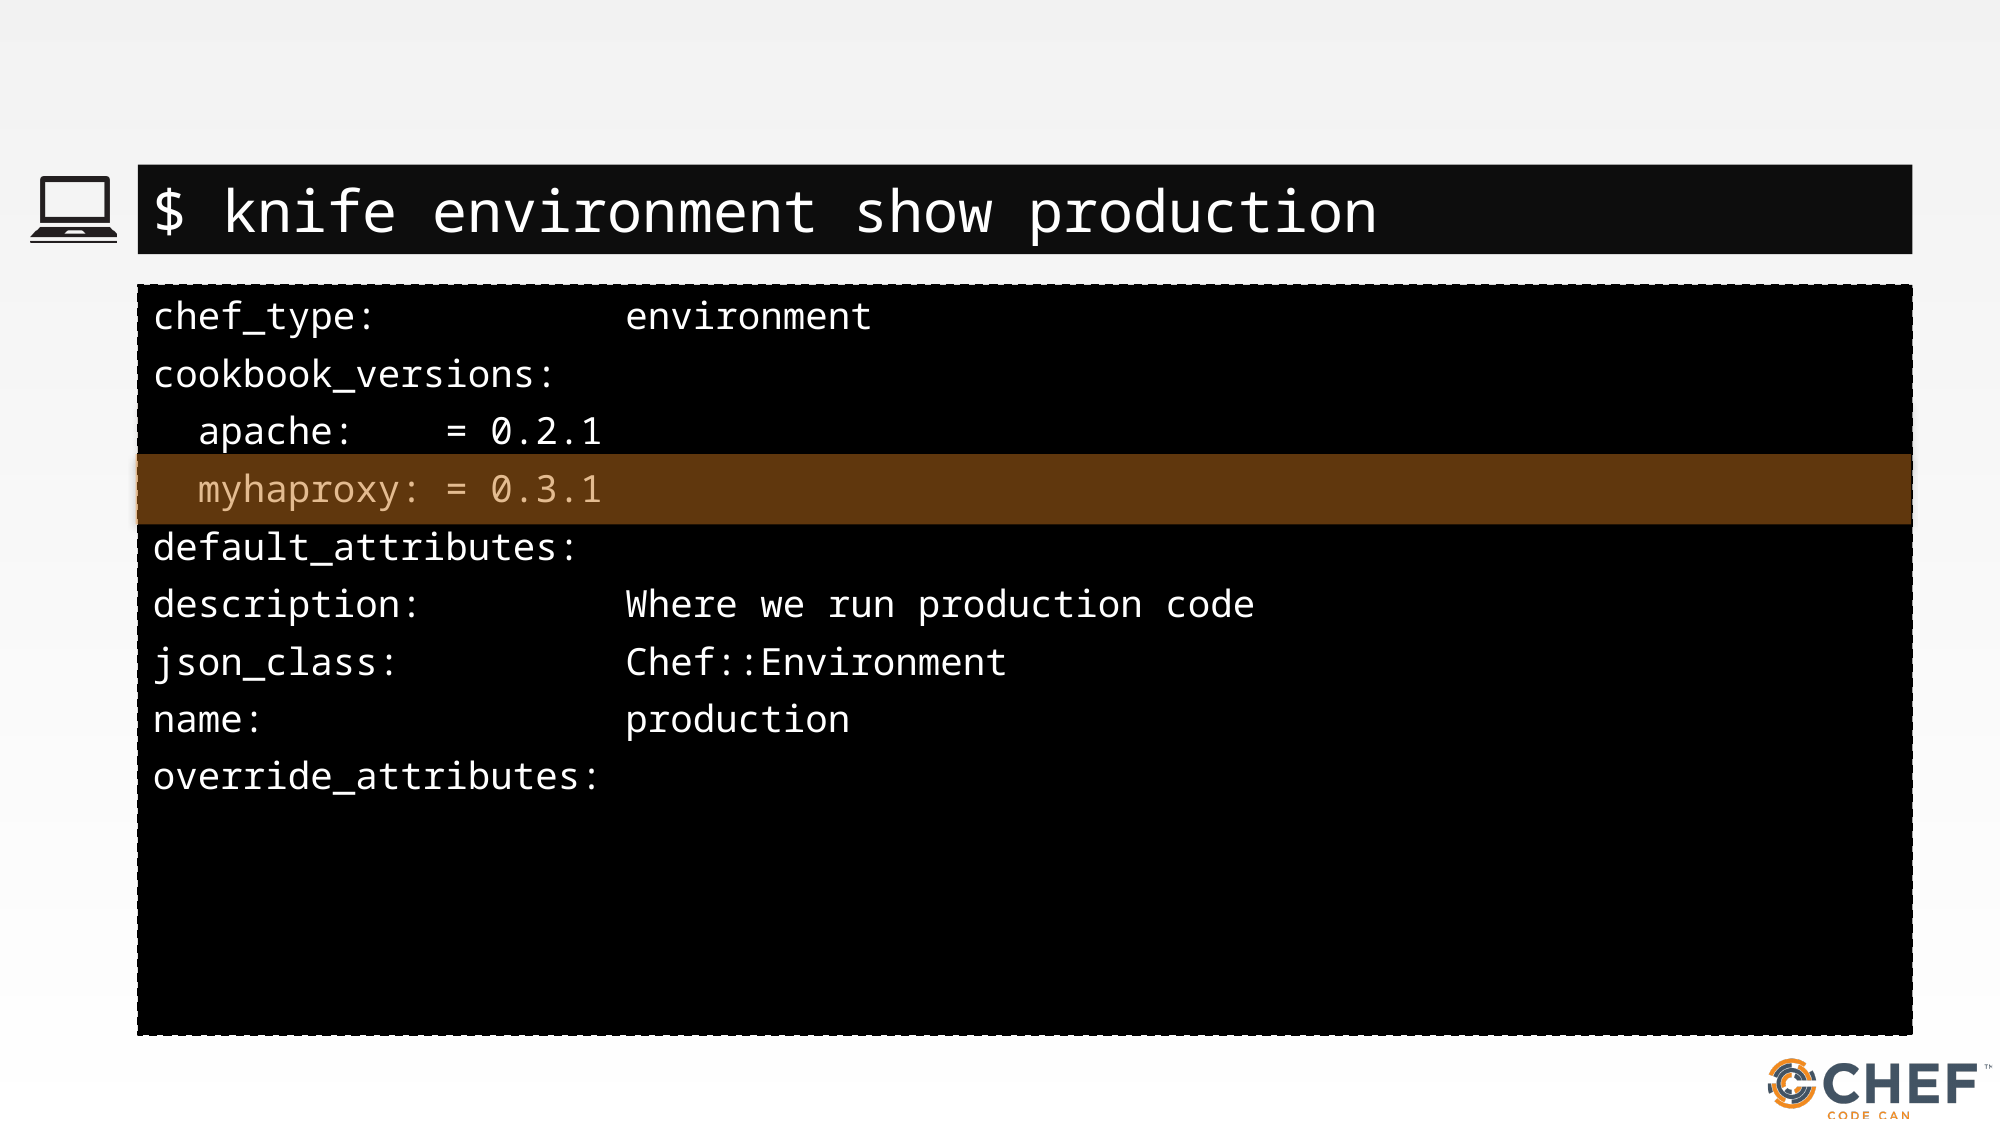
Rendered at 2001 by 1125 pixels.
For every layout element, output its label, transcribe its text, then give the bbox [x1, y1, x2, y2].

text_box [135, 453, 1912, 525]
list $ knife environment show production [137, 164, 1913, 255]
list chef_type: environment cookbook_versions: apache: = 0.2.1 myhaproxy: = 0.3.1 default_attributes: description: Where we run production code json_class: Chef::Environment name: production override_attributes: [137, 534, 1913, 1036]
list chef_type: environment cookbook_versions: apache: = 0.2.1 myhaproxy: = 0.3.1 default_attributes: description: Where we run production code json_class: Chef::Environment name: production override_attributes: [137, 284, 1913, 452]
